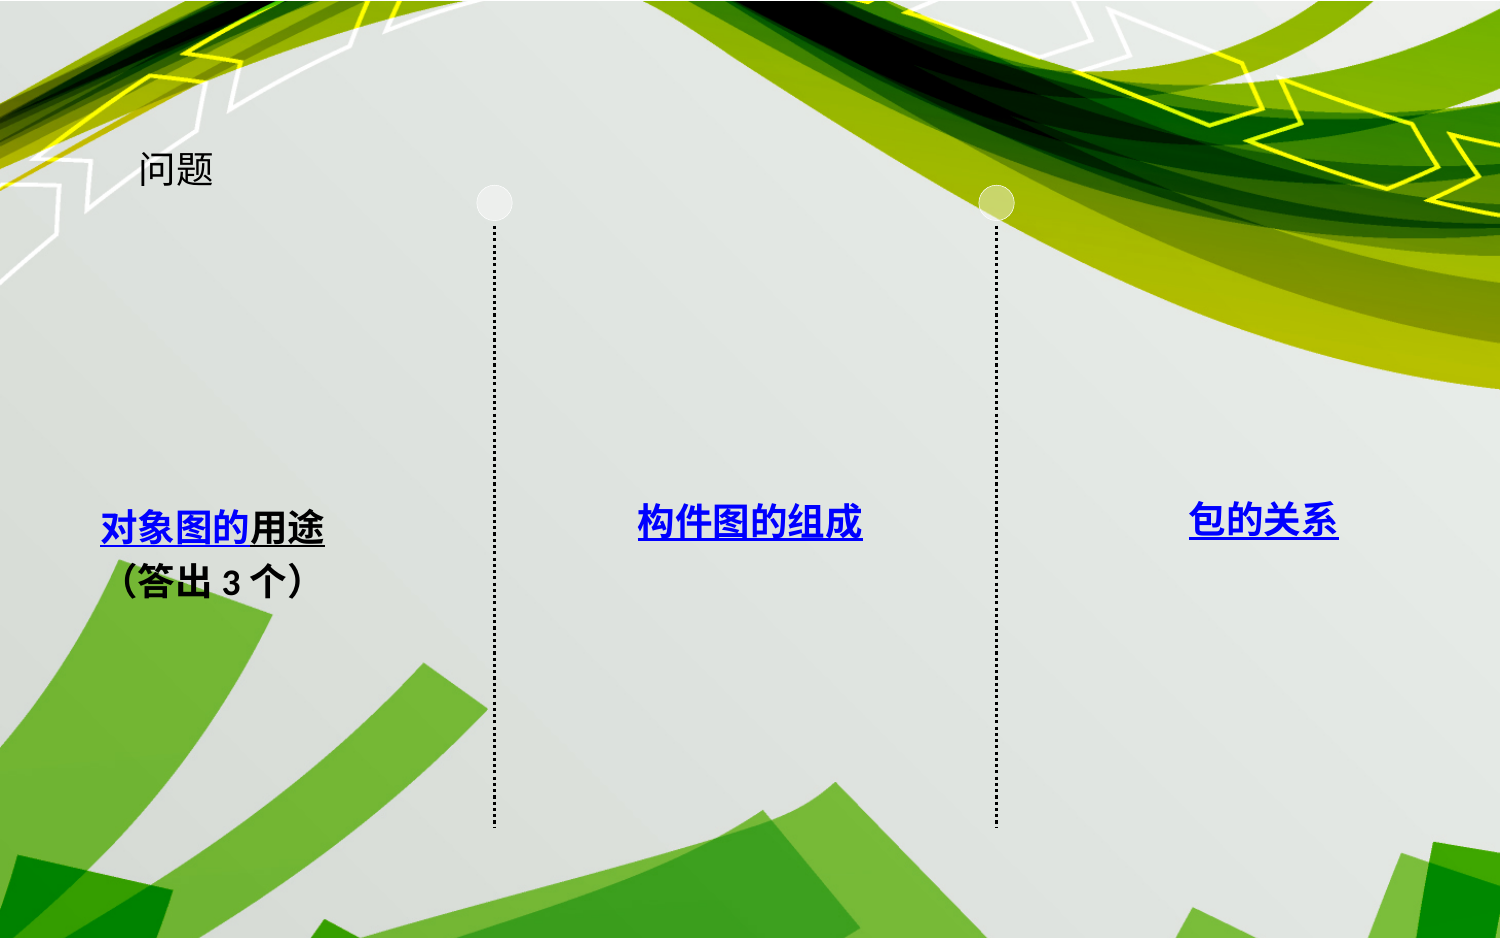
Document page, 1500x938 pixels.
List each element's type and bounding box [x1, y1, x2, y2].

text_box [476, 184, 513, 829]
picture [0, 1, 1500, 938]
text_box [978, 184, 1015, 829]
